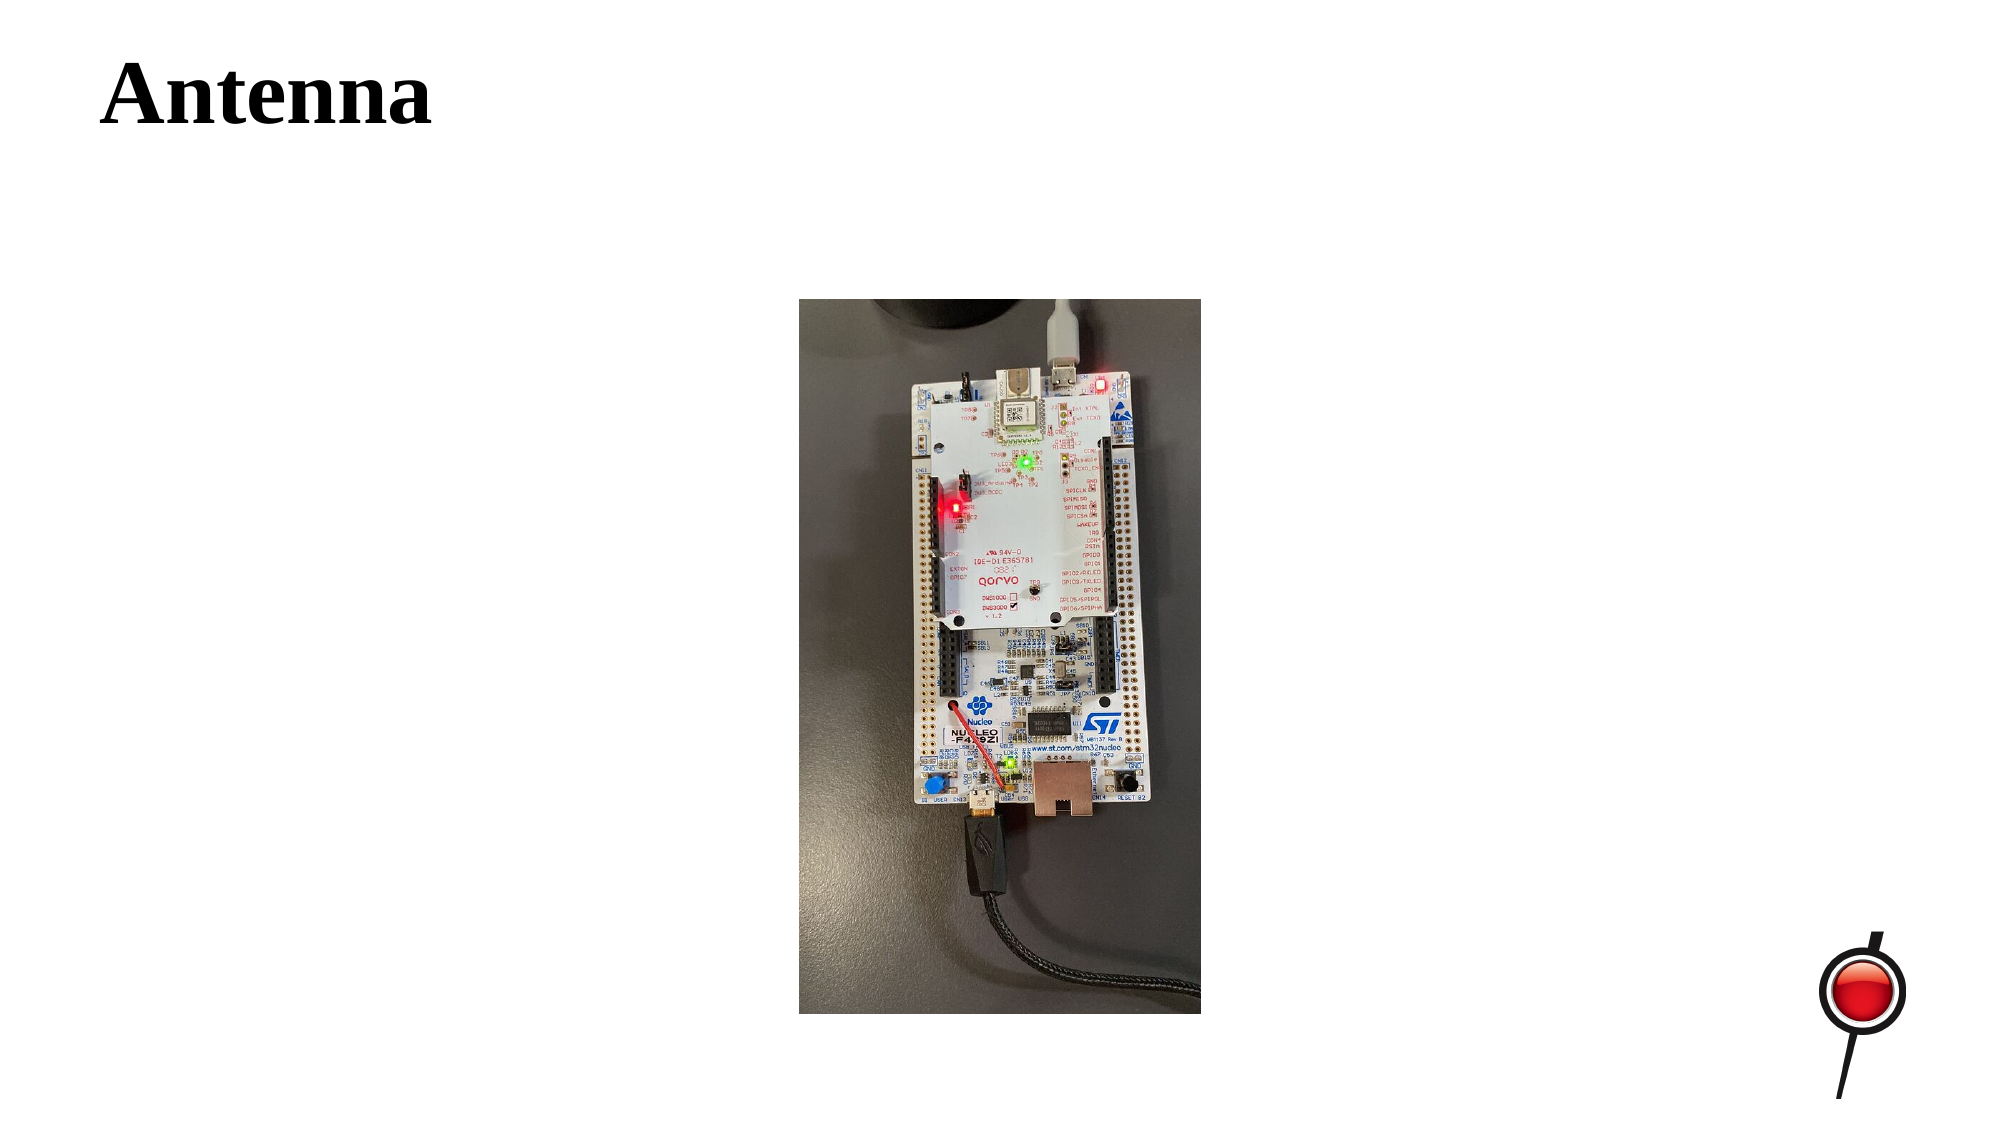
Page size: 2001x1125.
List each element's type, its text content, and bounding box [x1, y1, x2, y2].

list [799, 299, 1201, 1014]
picture [1819, 927, 1906, 1103]
title Antenna [99, 44, 1900, 233]
